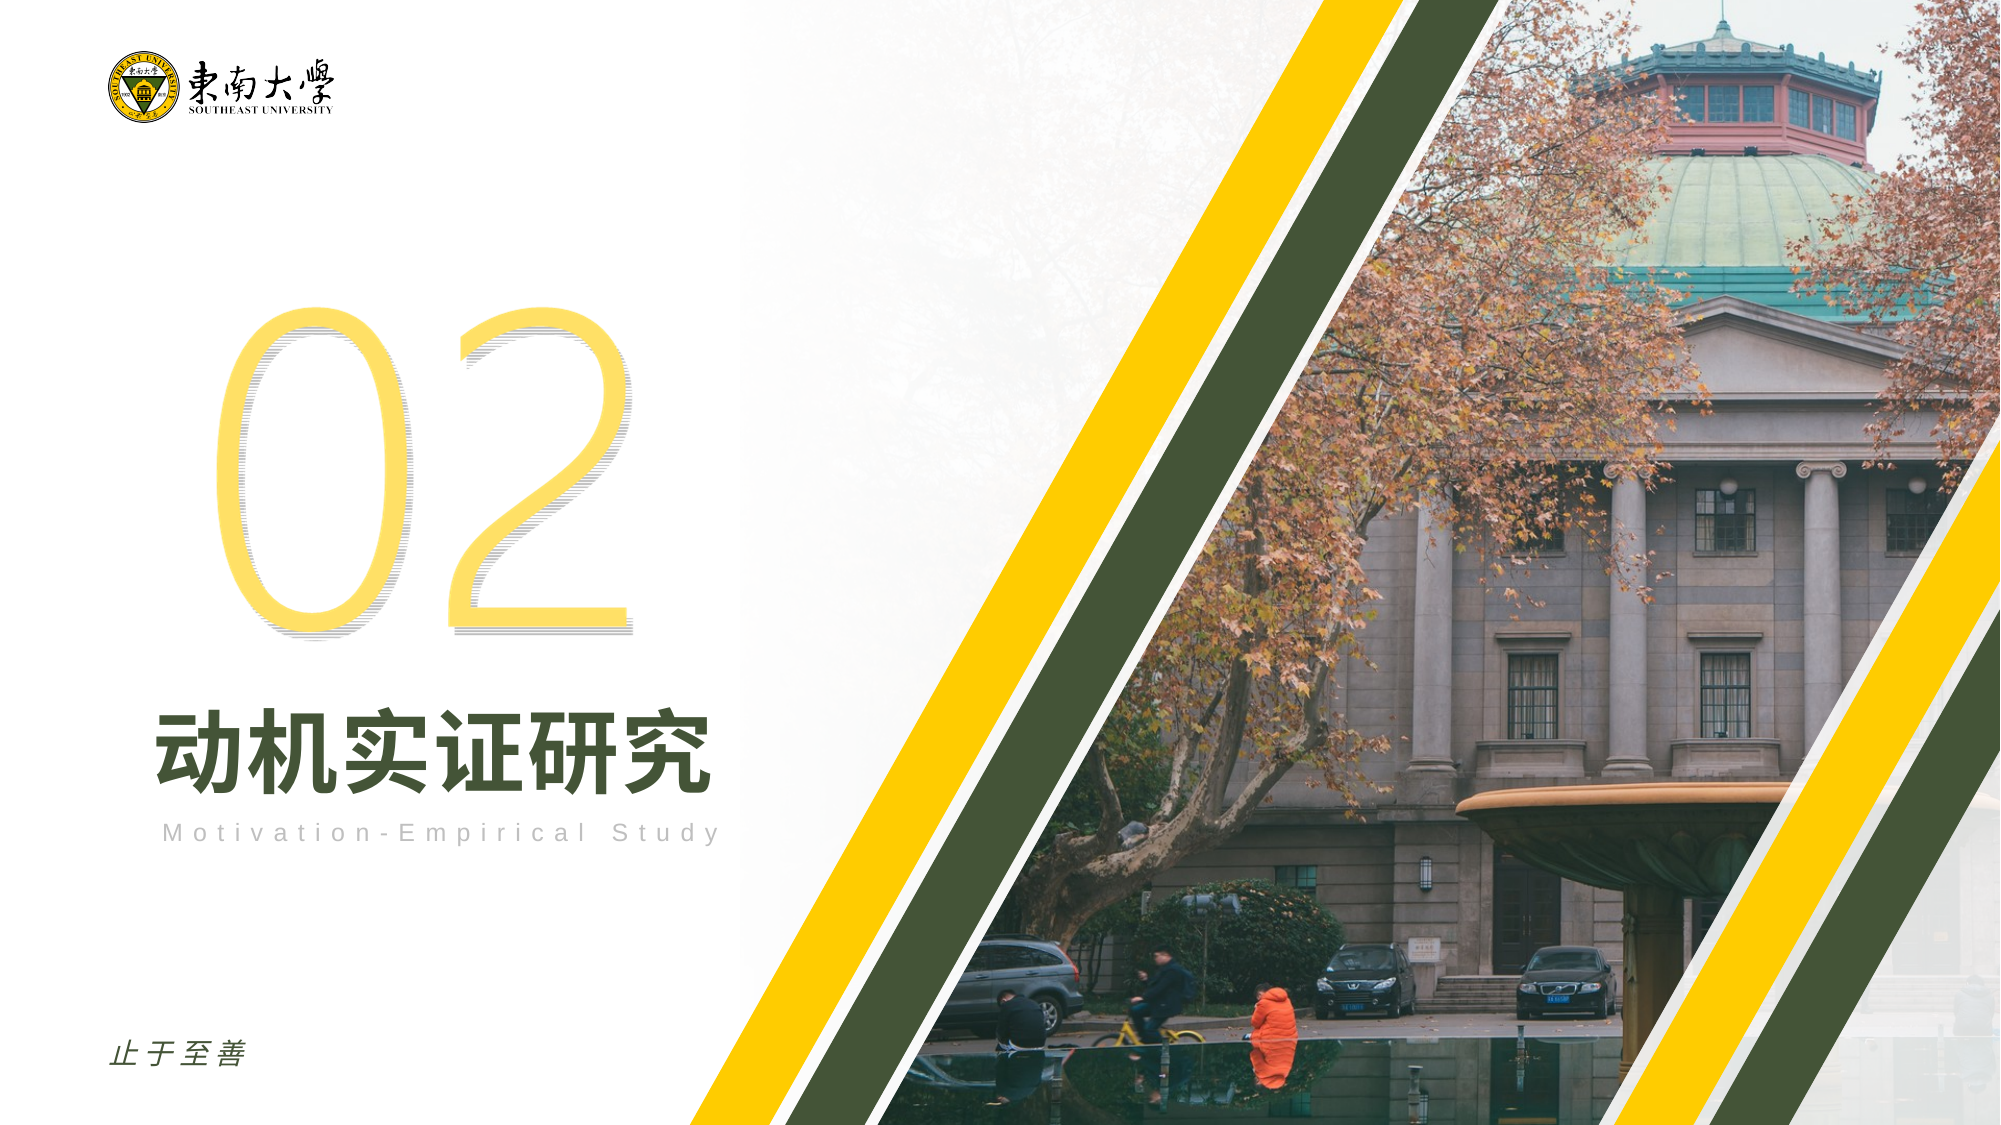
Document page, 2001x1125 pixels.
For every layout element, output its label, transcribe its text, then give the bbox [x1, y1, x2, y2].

slide_number 止于至善 [108, 1022, 657, 1083]
list 动机实证研究 [0, 687, 881, 796]
picture [108, 51, 334, 123]
list Motivation-Empirical Study [0, 796, 881, 867]
picture [877, 0, 2000, 1125]
picture [183, 220, 671, 747]
